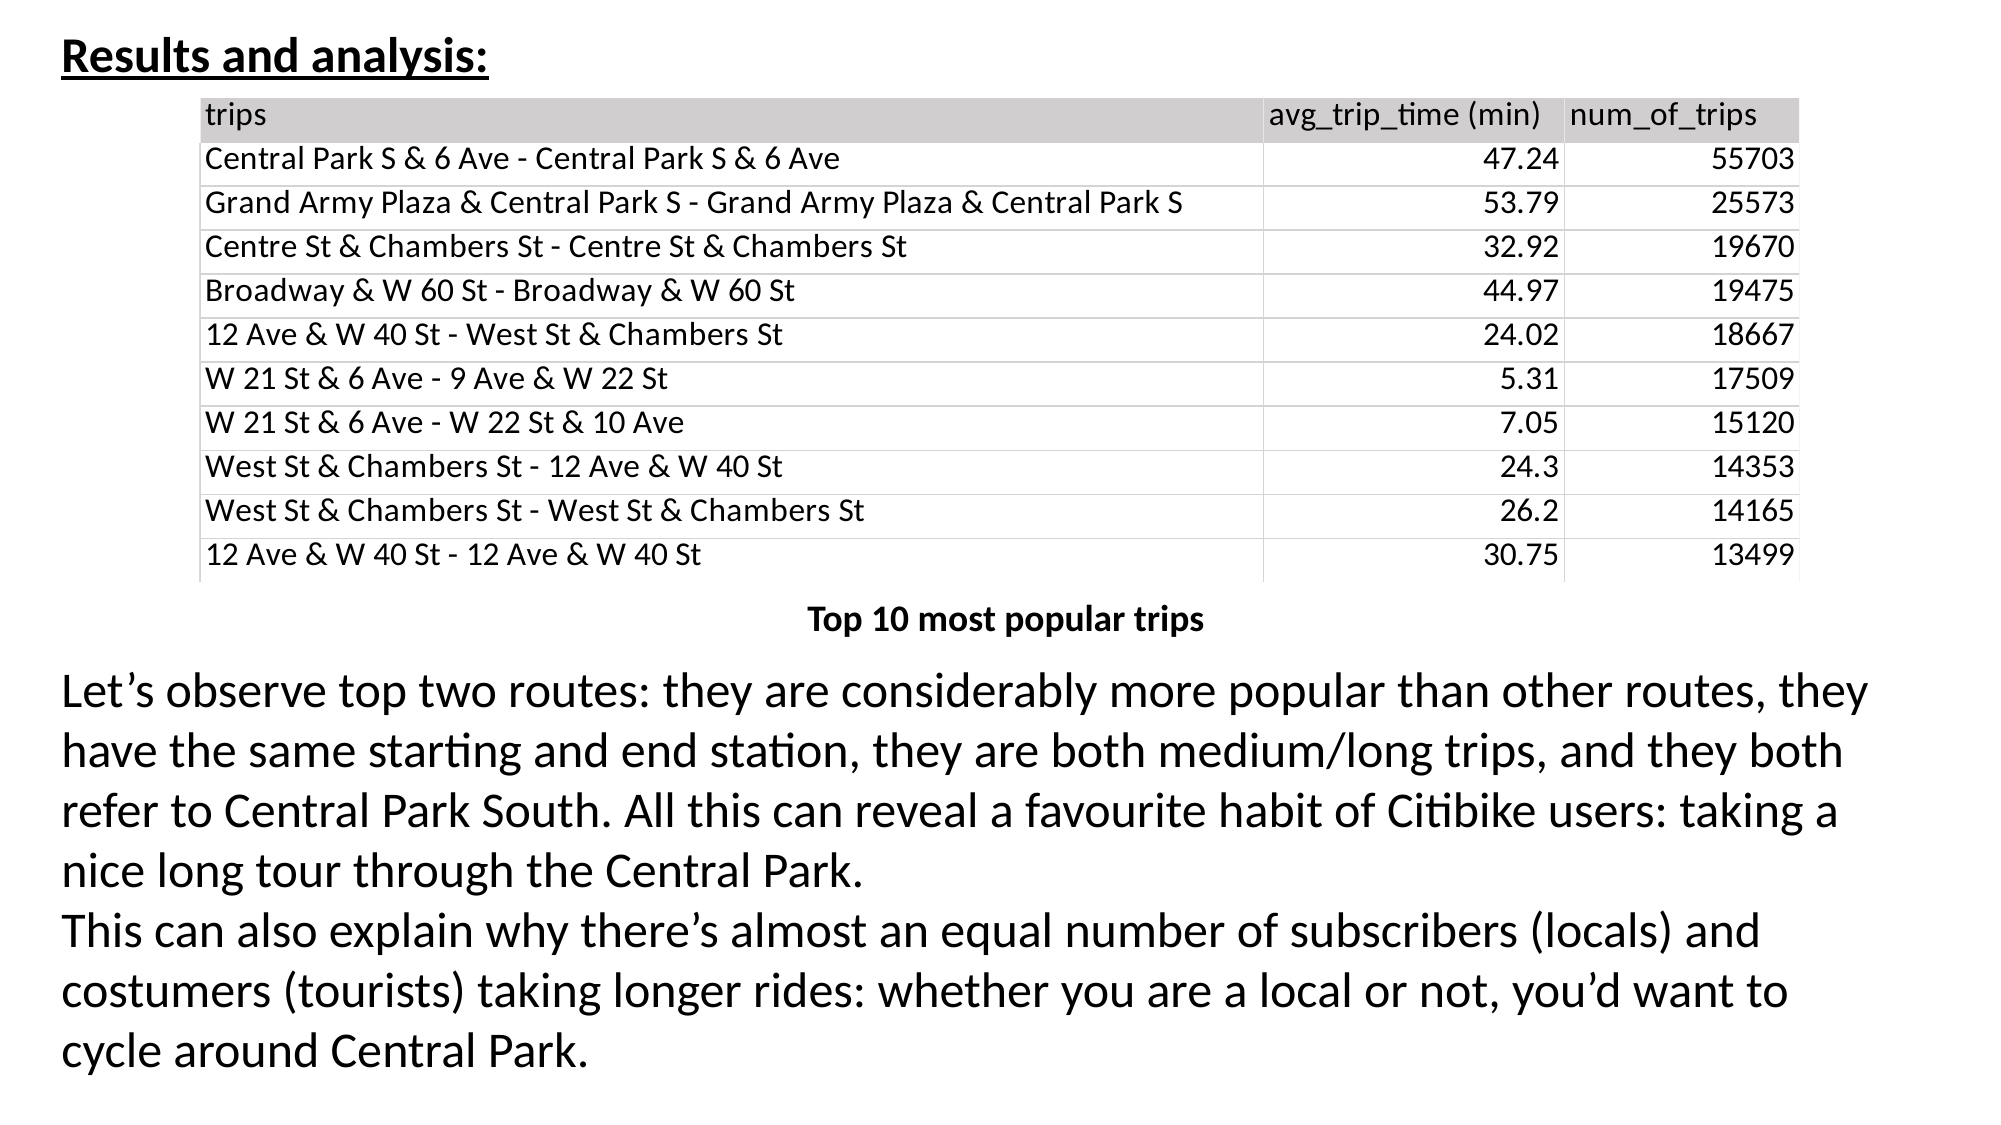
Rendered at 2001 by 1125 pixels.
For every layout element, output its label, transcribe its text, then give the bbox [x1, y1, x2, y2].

text_box Results and analysis: [46, 15, 791, 91]
text_box Top 10 most popular trips [792, 586, 1220, 647]
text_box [198, 96, 1801, 584]
text_box Let’s observe top two routes: they are considerably more popular than other routes, they have the same starting and end station, they are both medium/long trips, and they both refer to Central Park South. All this can reveal a favourite habit of Citibike users: taking a nice long tour through the Central Park. This can also explain why there’s almost an equal number of subscribers (locals) and costumers (tourists) taking longer rides: whether you are a local or not, you’d want to cycle around Central Park. [46, 650, 1913, 1086]
